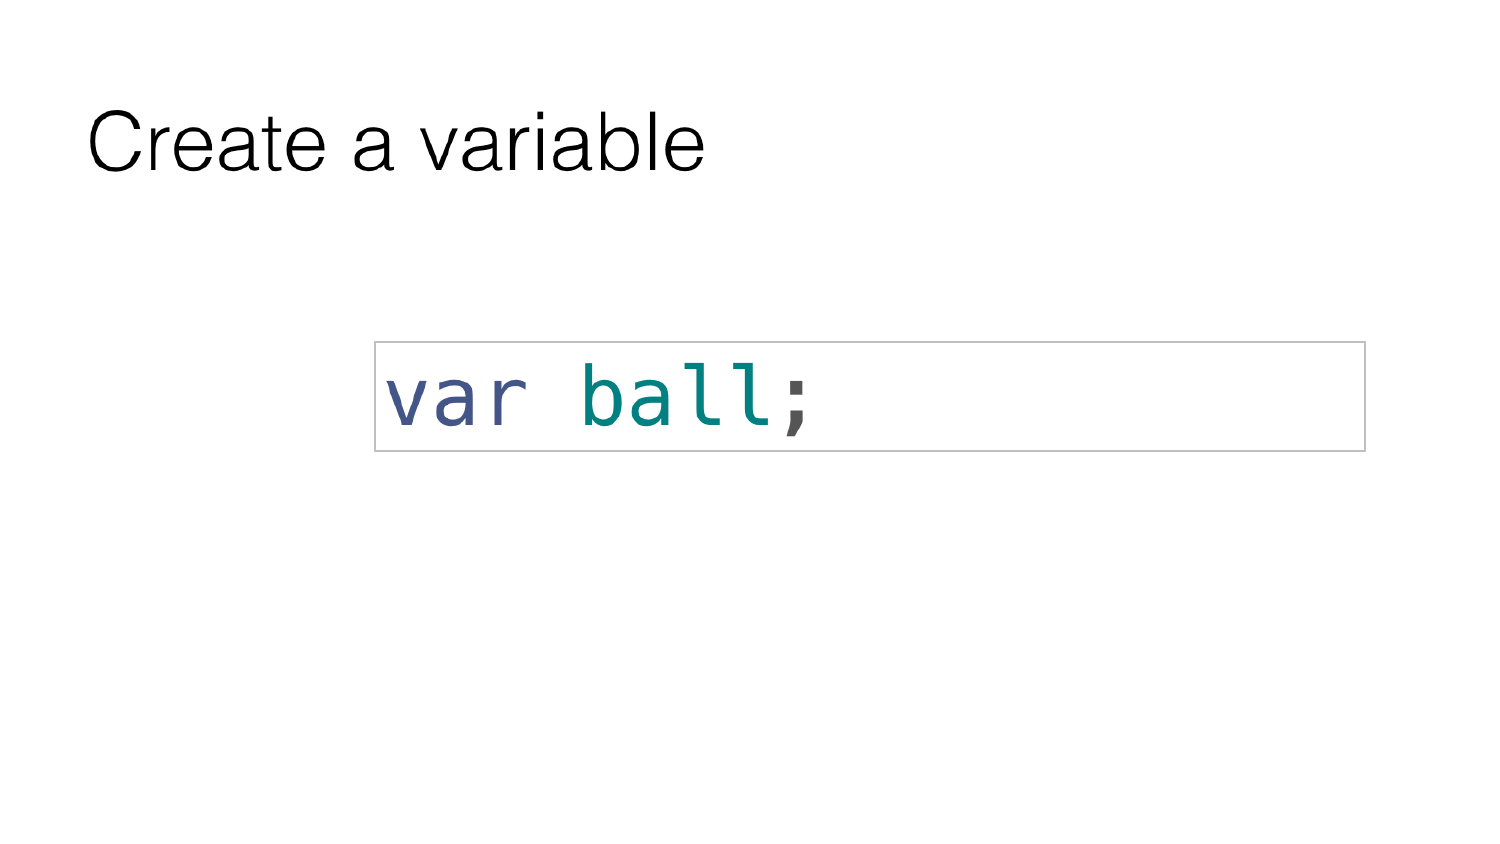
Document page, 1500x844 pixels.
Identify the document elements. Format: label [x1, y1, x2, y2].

picture [24, 24, 1476, 586]
